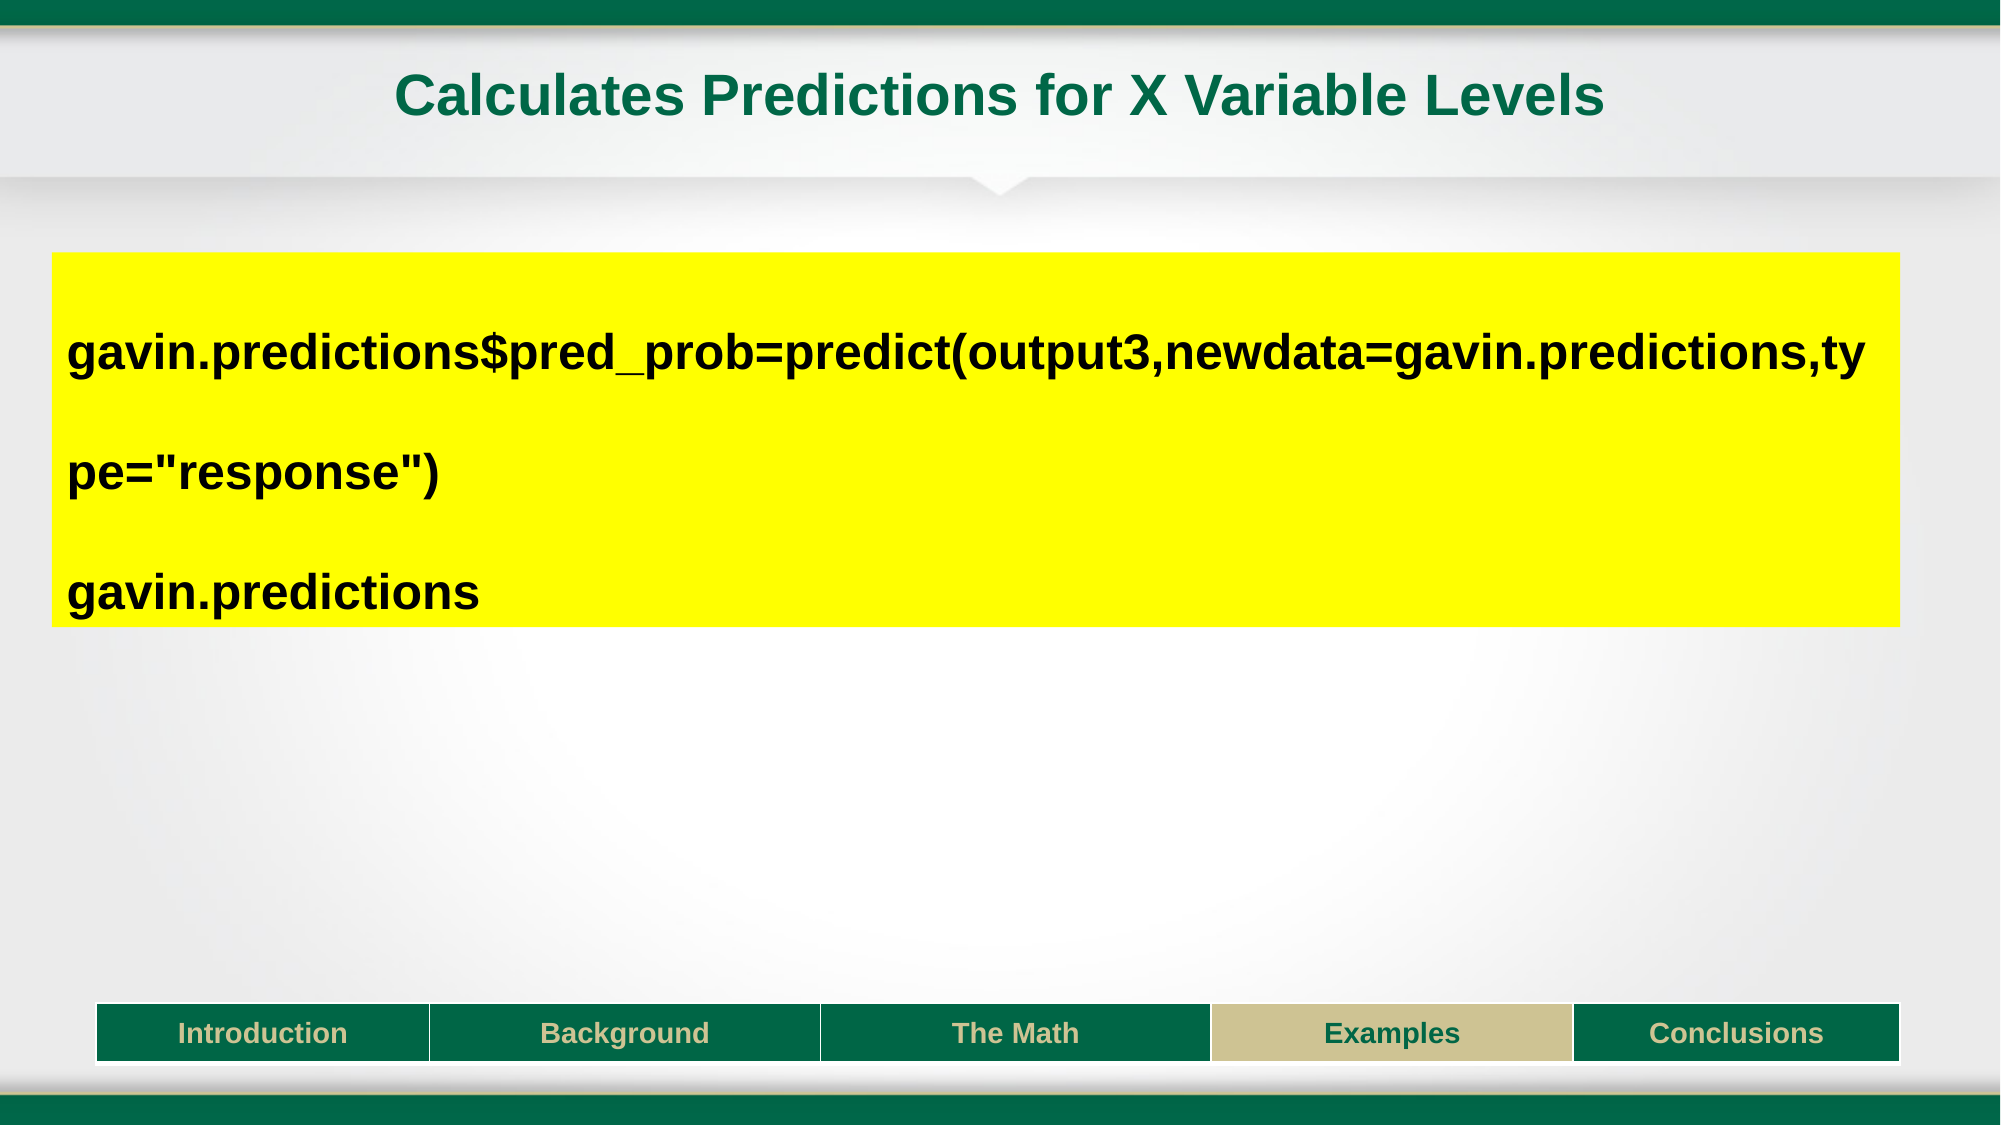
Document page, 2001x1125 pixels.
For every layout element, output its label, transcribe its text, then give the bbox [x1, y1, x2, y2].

table_header Background [430, 1004, 820, 1061]
table_header The Math [821, 1004, 1210, 1061]
table_header Conclusions [1574, 1004, 1899, 1061]
table_header Introduction [97, 1004, 429, 1061]
title Calculates Predictions for X Variable Levels [125, 50, 1876, 202]
text_box gavin.predictions$pred_prob=predict(output3,newdata=gavin.predictions,type="response") gavin.predictions [51, 252, 1901, 628]
picture [0, 0, 2001, 1125]
table_header Examples [1212, 1004, 1572, 1061]
